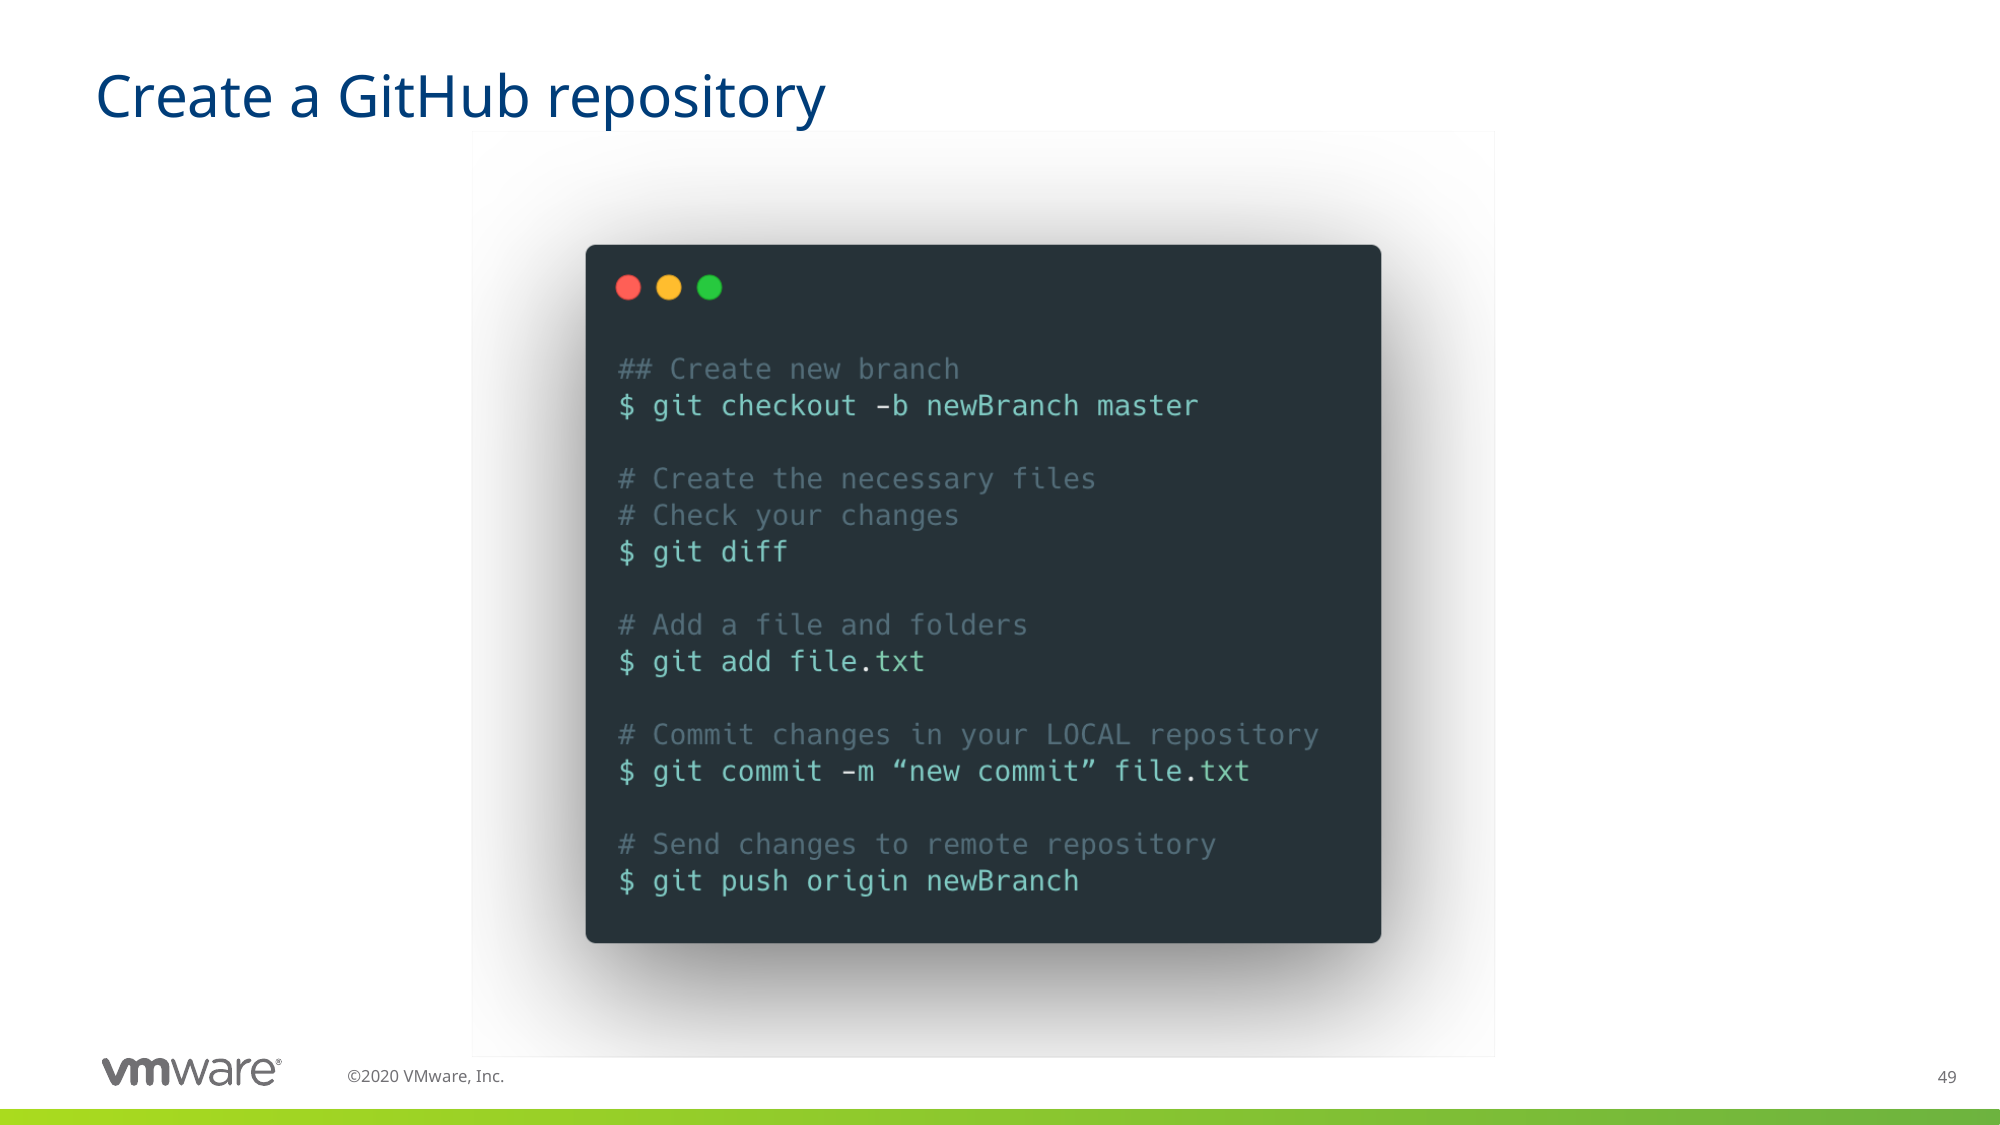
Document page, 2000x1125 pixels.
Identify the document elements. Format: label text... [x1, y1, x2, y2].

title Create a GitHub repository [95, 67, 1900, 131]
picture [471, 129, 1497, 1058]
